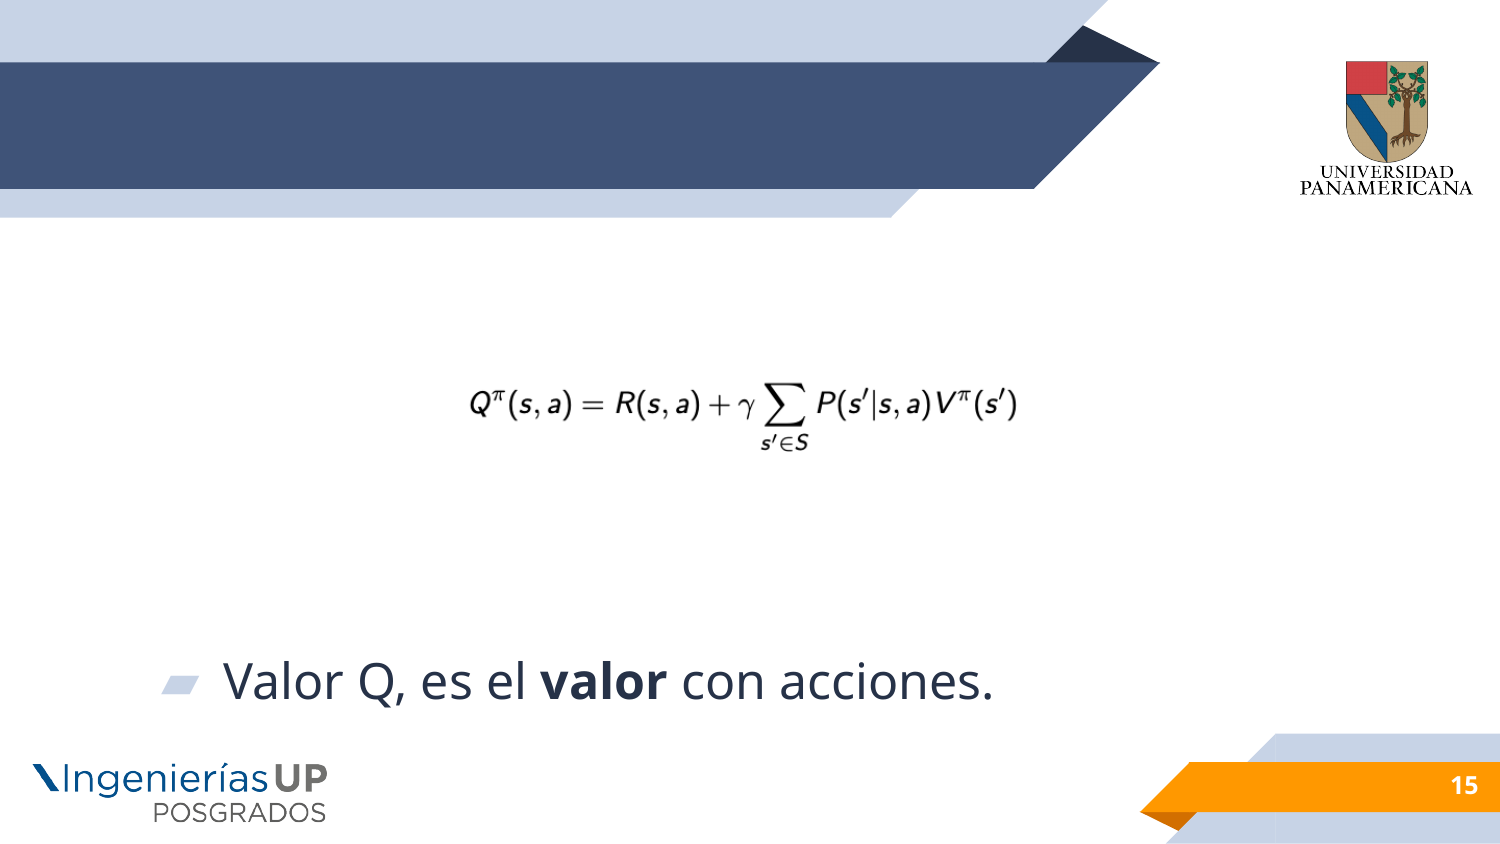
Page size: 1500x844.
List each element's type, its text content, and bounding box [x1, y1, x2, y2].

picture [451, 371, 1049, 473]
list Valor Q, es el valor con acciones. [133, 624, 1140, 734]
picture [15, 737, 344, 844]
slide_number 15 [1249, 760, 1494, 813]
picture [1286, 44, 1490, 210]
